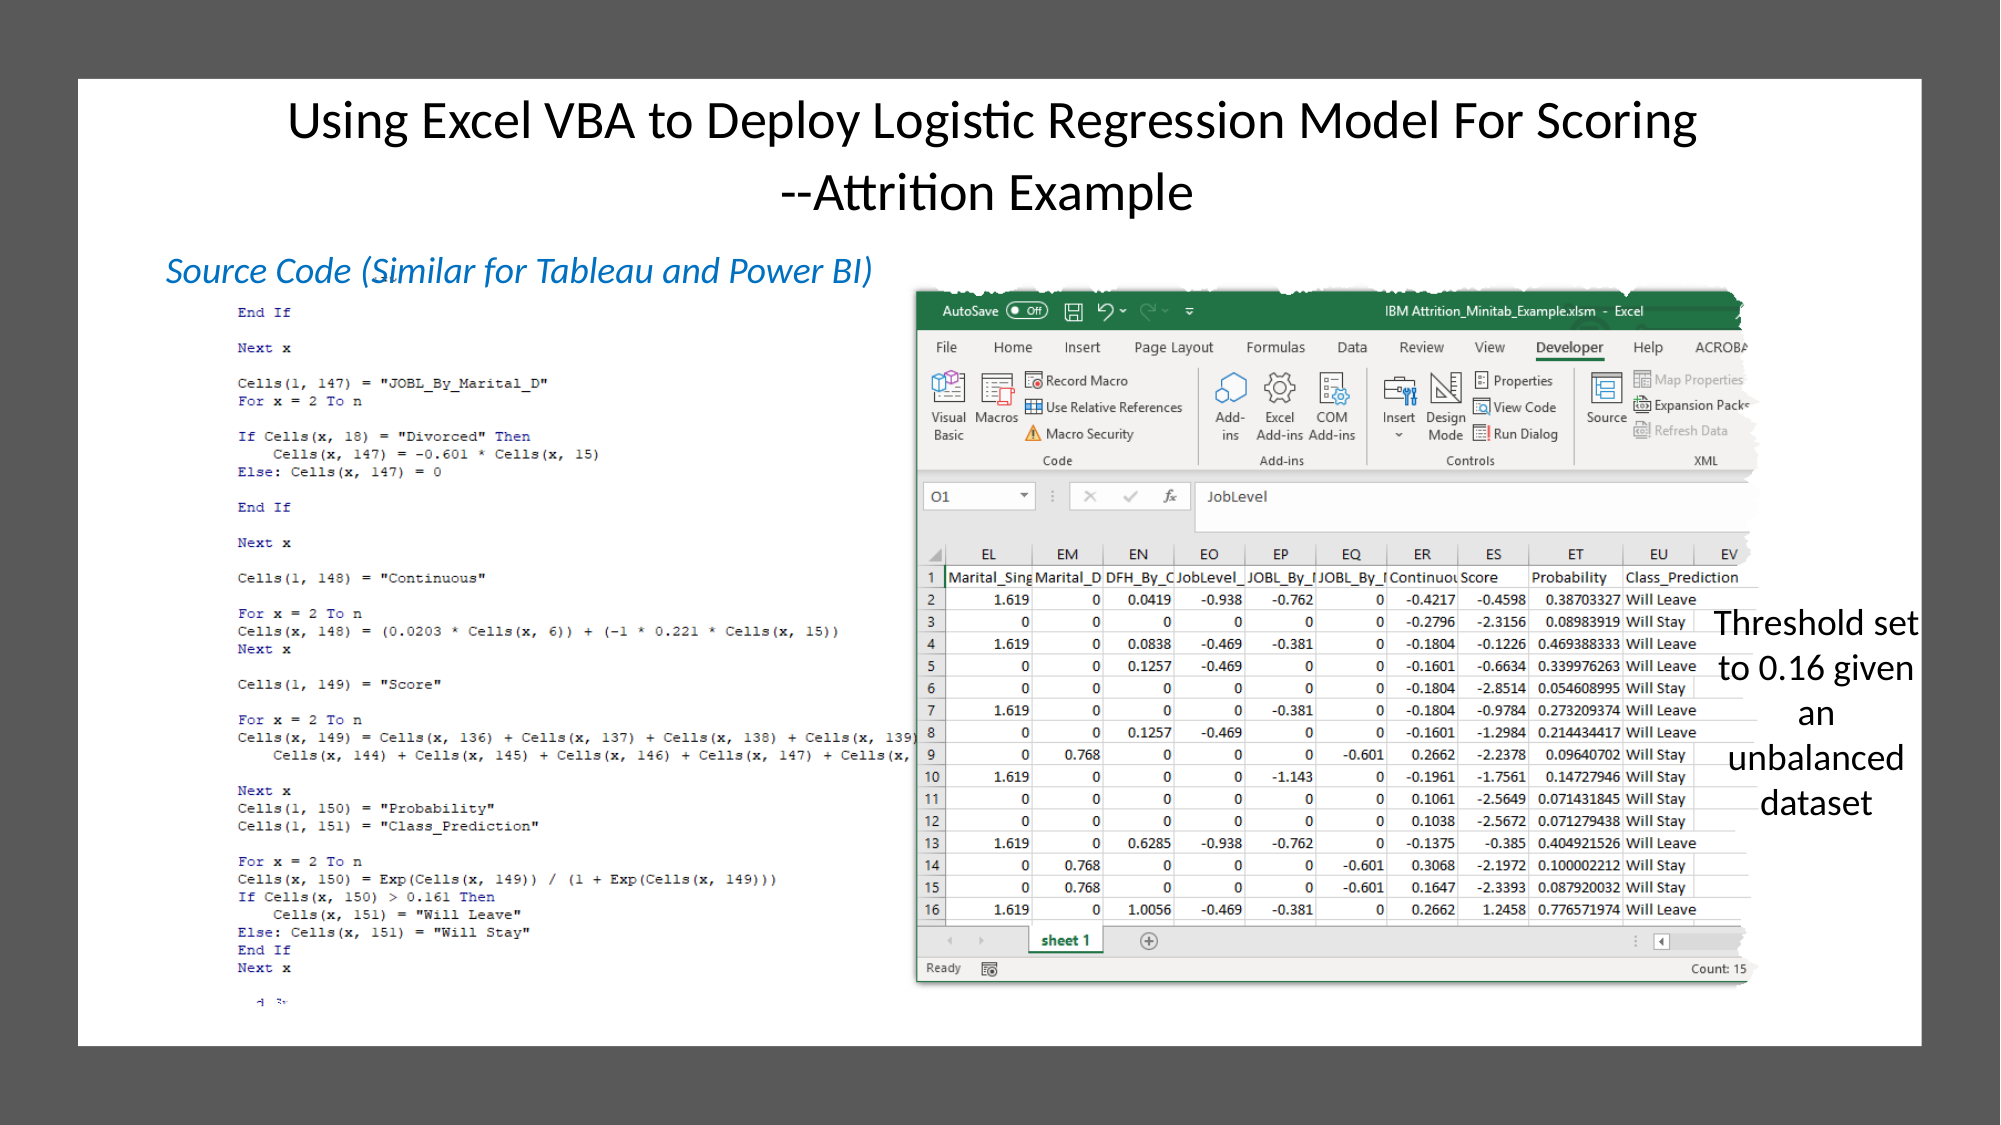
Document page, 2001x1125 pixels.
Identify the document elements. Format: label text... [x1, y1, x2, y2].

text_box Source Code (Similar for Tableau and Power BI) [151, 238, 931, 298]
text_box [77, 78, 1923, 1047]
text_box Threshold set to 0.16 given an unbalanced dataset [1771, 591, 1938, 831]
text_box Using Excel VBA to Deploy Logistic Regression Model For Scoring --Attrition Example [86, 76, 1914, 230]
text_box [0, 0, 2000, 1125]
picture [229, 266, 1771, 1022]
